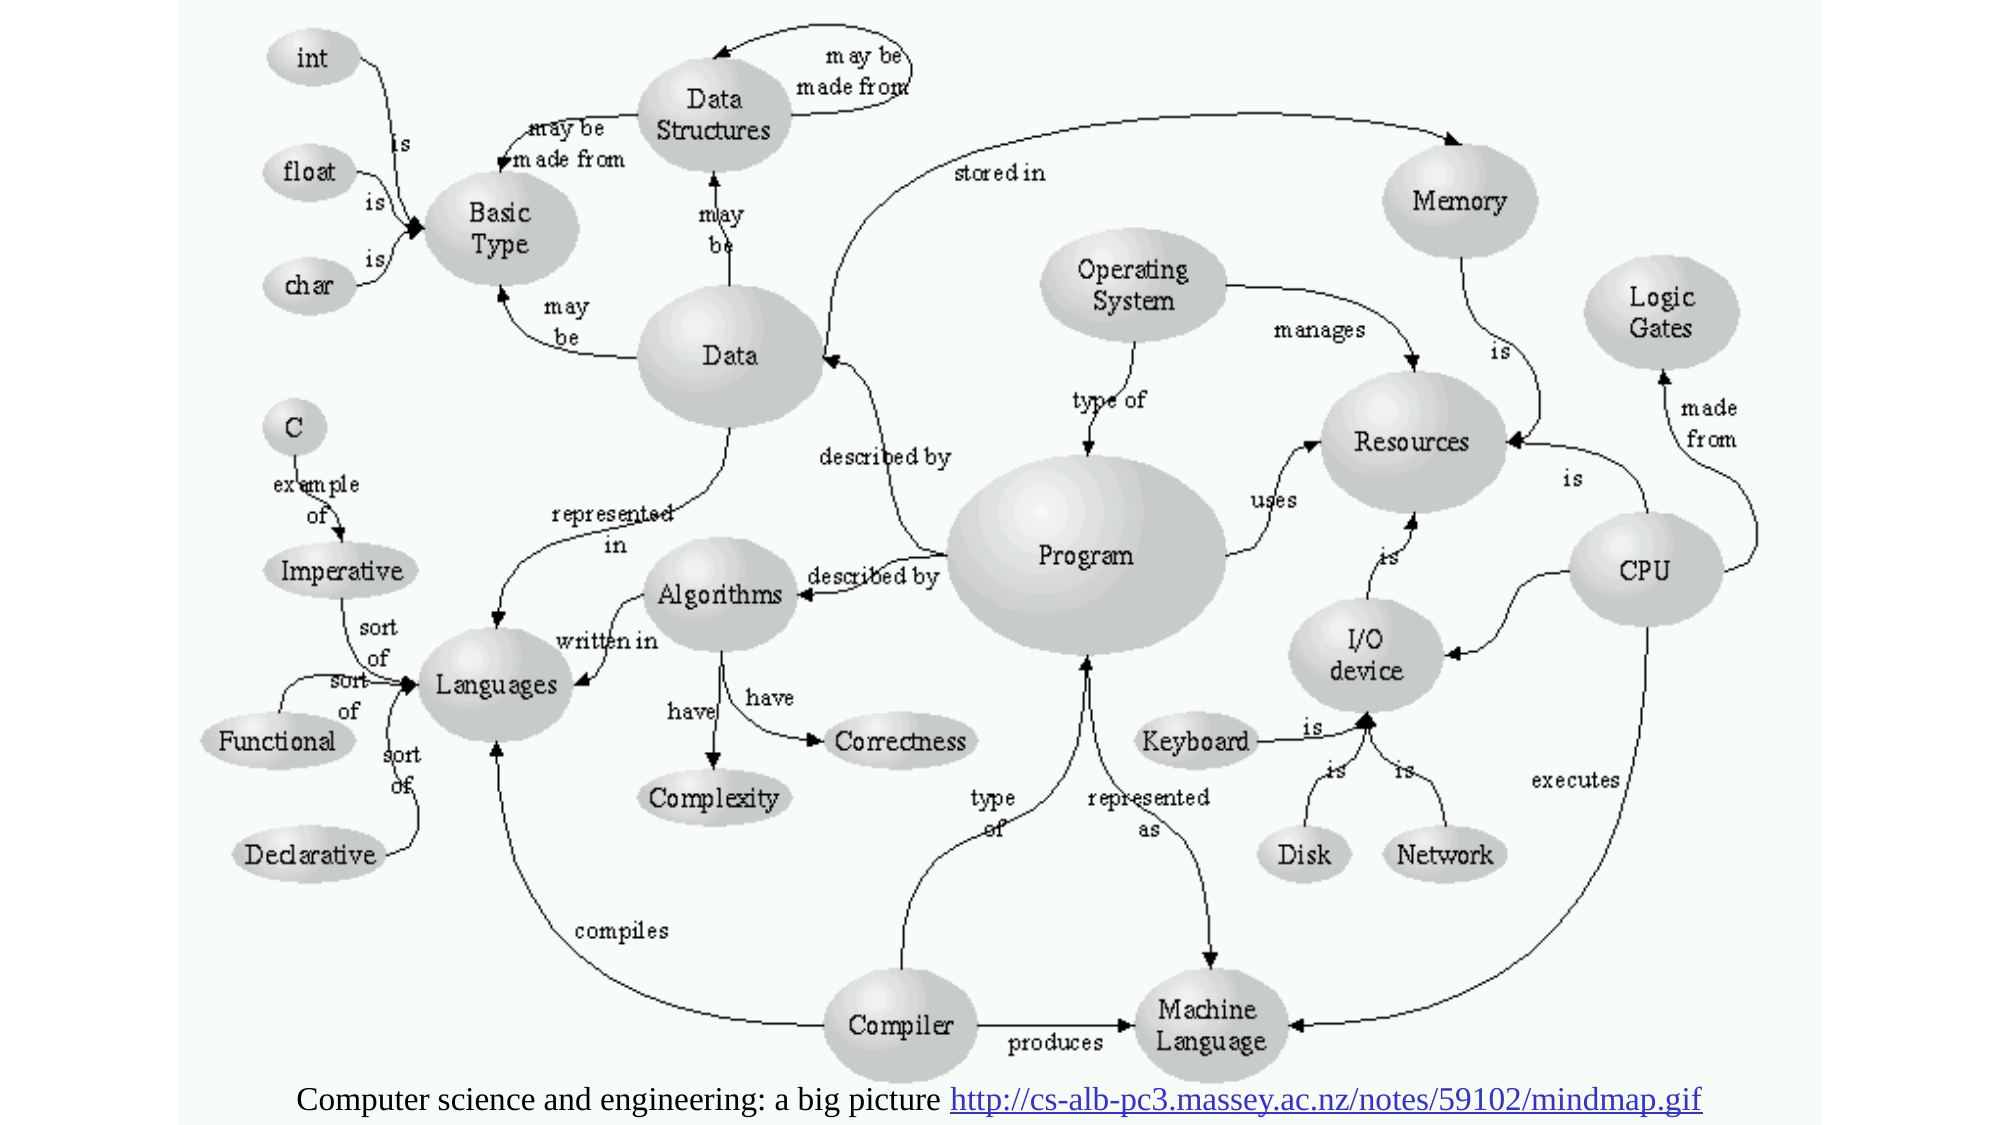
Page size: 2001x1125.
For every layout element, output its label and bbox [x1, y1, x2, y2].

picture [178, 0, 1821, 1125]
